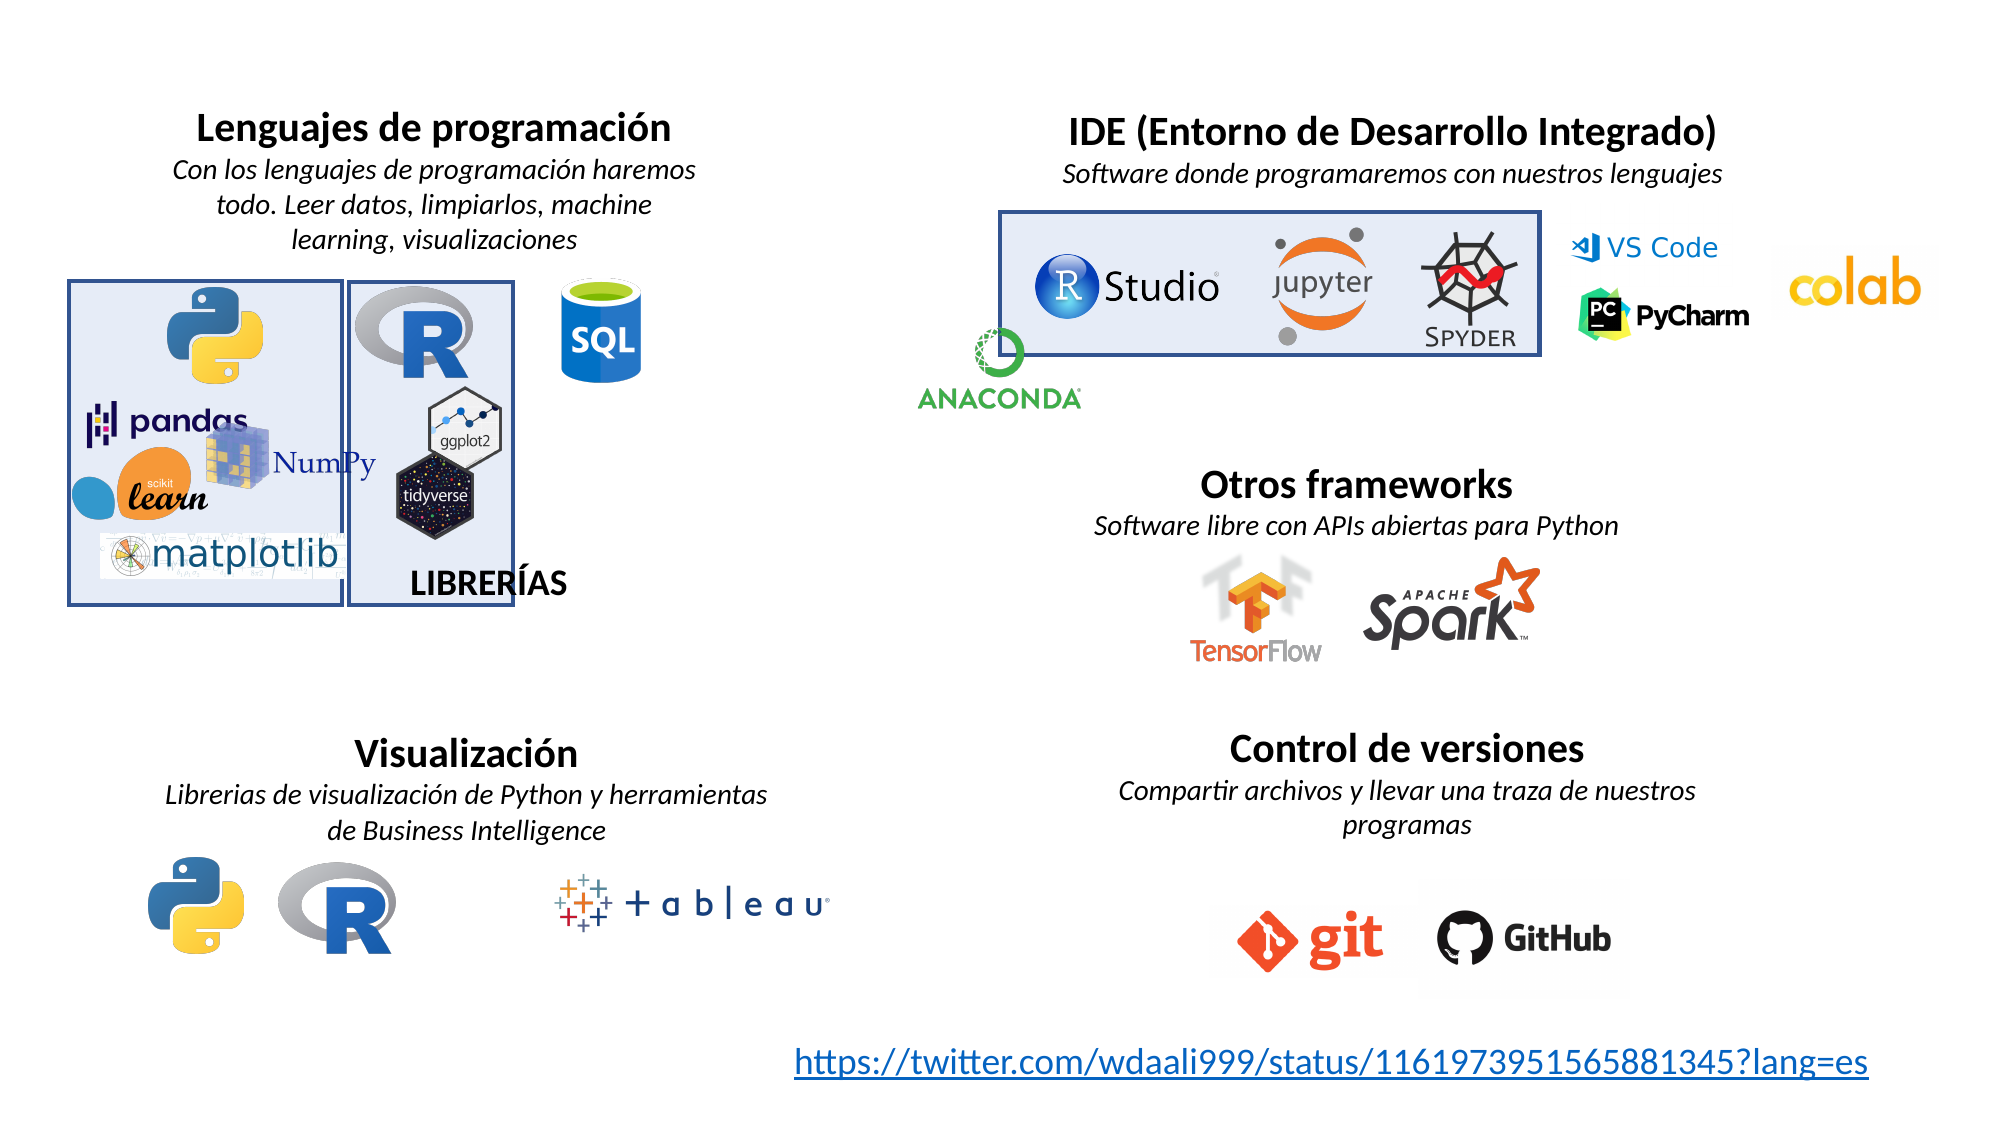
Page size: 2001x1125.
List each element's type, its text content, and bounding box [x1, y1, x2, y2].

picture [501, 278, 702, 384]
text_box Control de versiones Compartir archivos y llevar una traza de nuestros programas [1072, 713, 1743, 849]
text_box Otros frameworks Software libre con APIs abiertas para Python [963, 448, 1751, 549]
picture [1209, 879, 1630, 999]
text_box [67, 279, 344, 451]
picture [147, 857, 245, 954]
picture [1408, 229, 1527, 348]
text_box [998, 210, 1542, 357]
picture [1363, 557, 1540, 650]
picture [1188, 550, 1324, 664]
text_box IDE (Entorno de Desarrollo Integrado) Software donde programaremos con nuestros lenguajes [999, 96, 1787, 197]
picture [1034, 254, 1219, 319]
picture [166, 287, 264, 384]
picture [100, 533, 346, 579]
picture [1270, 226, 1374, 346]
text_box [347, 280, 515, 607]
picture [72, 388, 376, 521]
picture [277, 862, 396, 954]
text_box Lenguajes de programación Con los lenguajes de programación haremos todo. Leer datos, limpiarlos, machine learning, visualizaciones [148, 92, 721, 263]
picture [396, 386, 502, 541]
picture [552, 871, 832, 935]
text_box [67, 497, 344, 607]
text_box Visualización Librerias de visualización de Python y herramientas de Business Intelligence [148, 718, 786, 854]
picture [1771, 245, 1939, 320]
picture [355, 286, 474, 378]
text_box LIBRERÍAS [395, 551, 670, 611]
text_box https://twitter.com/wdaali999/status/1161973951565881345?lang=es [779, 1029, 1981, 1090]
picture [1556, 202, 1751, 353]
picture [915, 326, 1084, 411]
